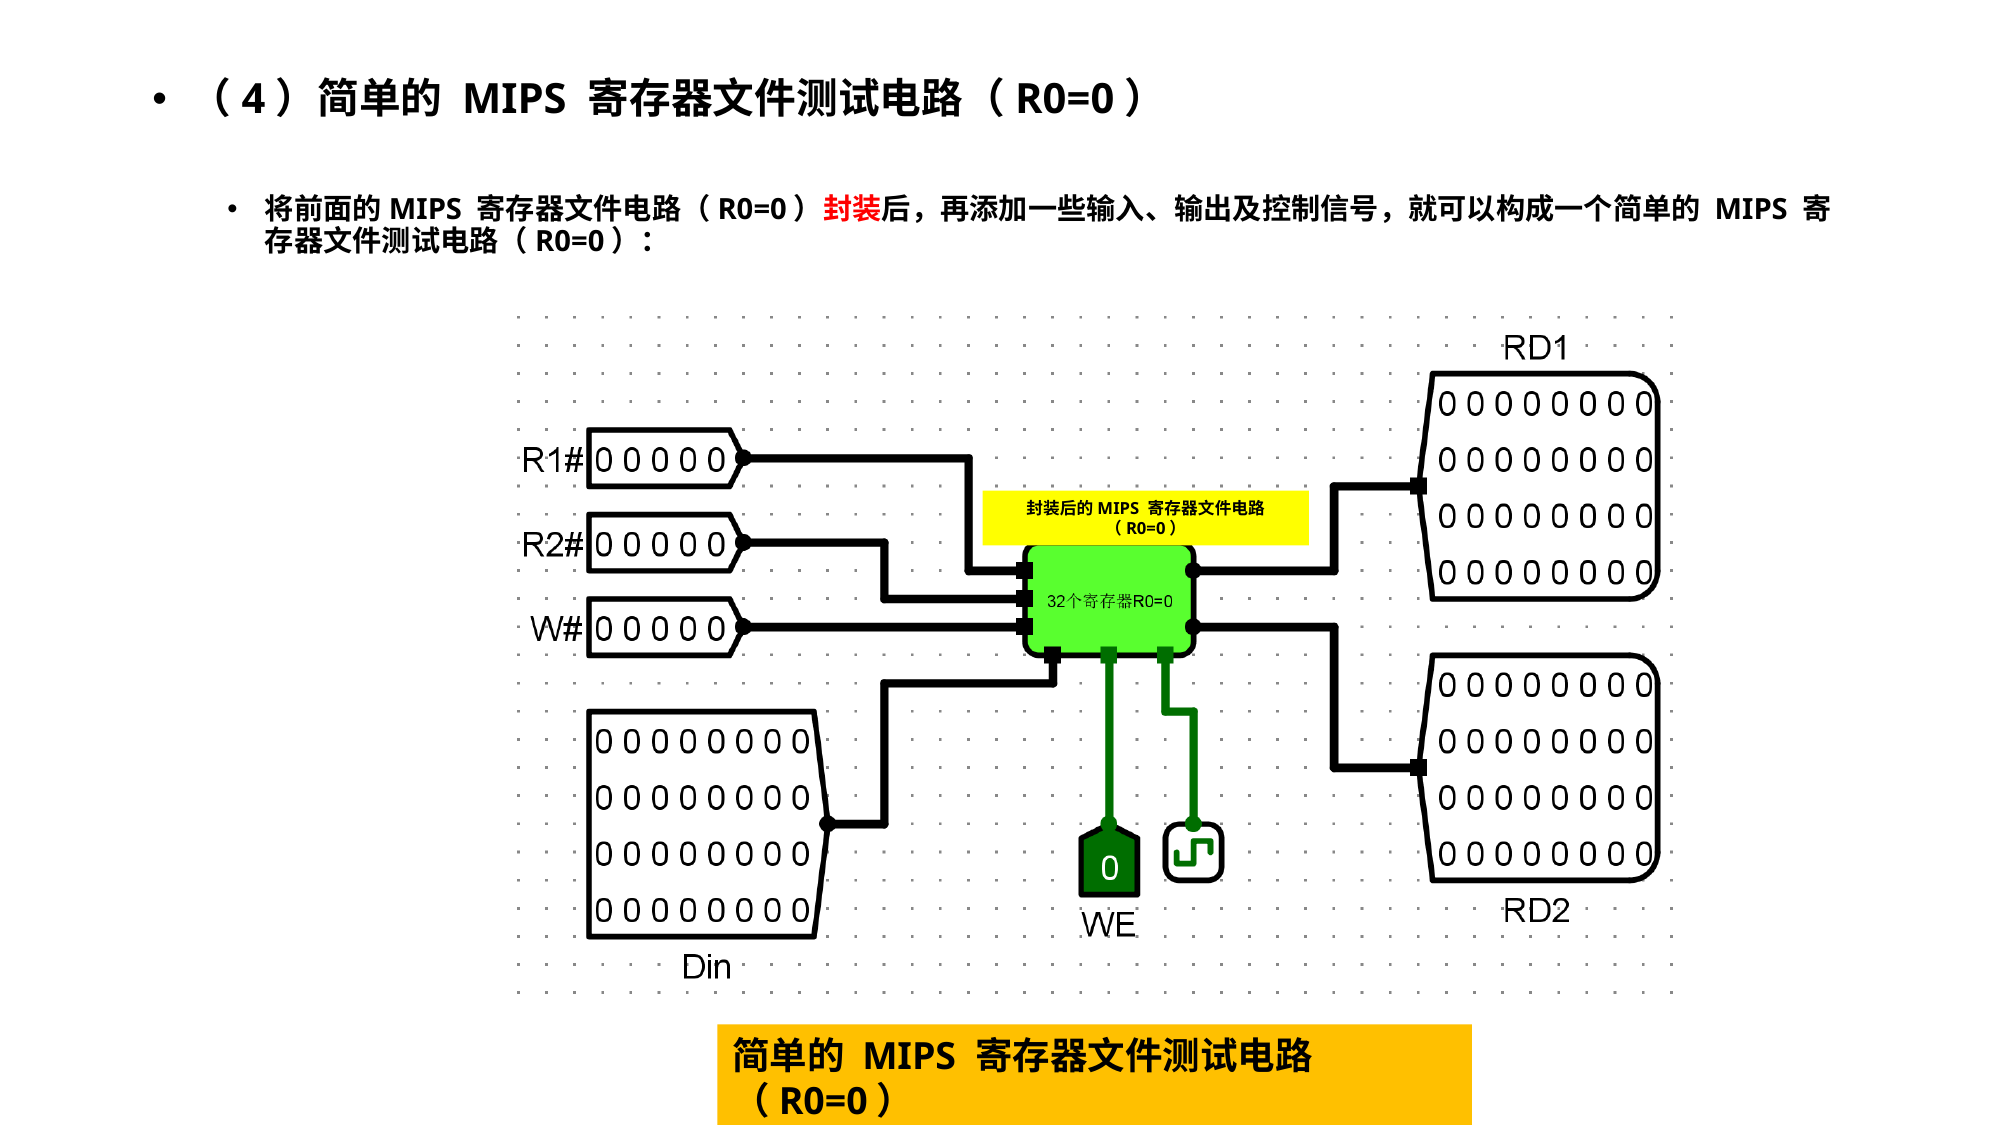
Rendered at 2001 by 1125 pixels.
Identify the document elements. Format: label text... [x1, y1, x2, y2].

picture [504, 295, 1685, 998]
text_box 简单的 MIPS 寄存器文件测试电路（R0=0） [717, 1024, 1472, 1125]
list （4）简单的 MIPS 寄存器文件测试电路（R0=0） 将前面的MIPS 寄存器文件电路（R0=0）封装后，再添加一些输入、输出及控制信号，就可以构成一个简单的 MIPS 寄存器文件测试电路（R0=0）： [137, 70, 1863, 785]
